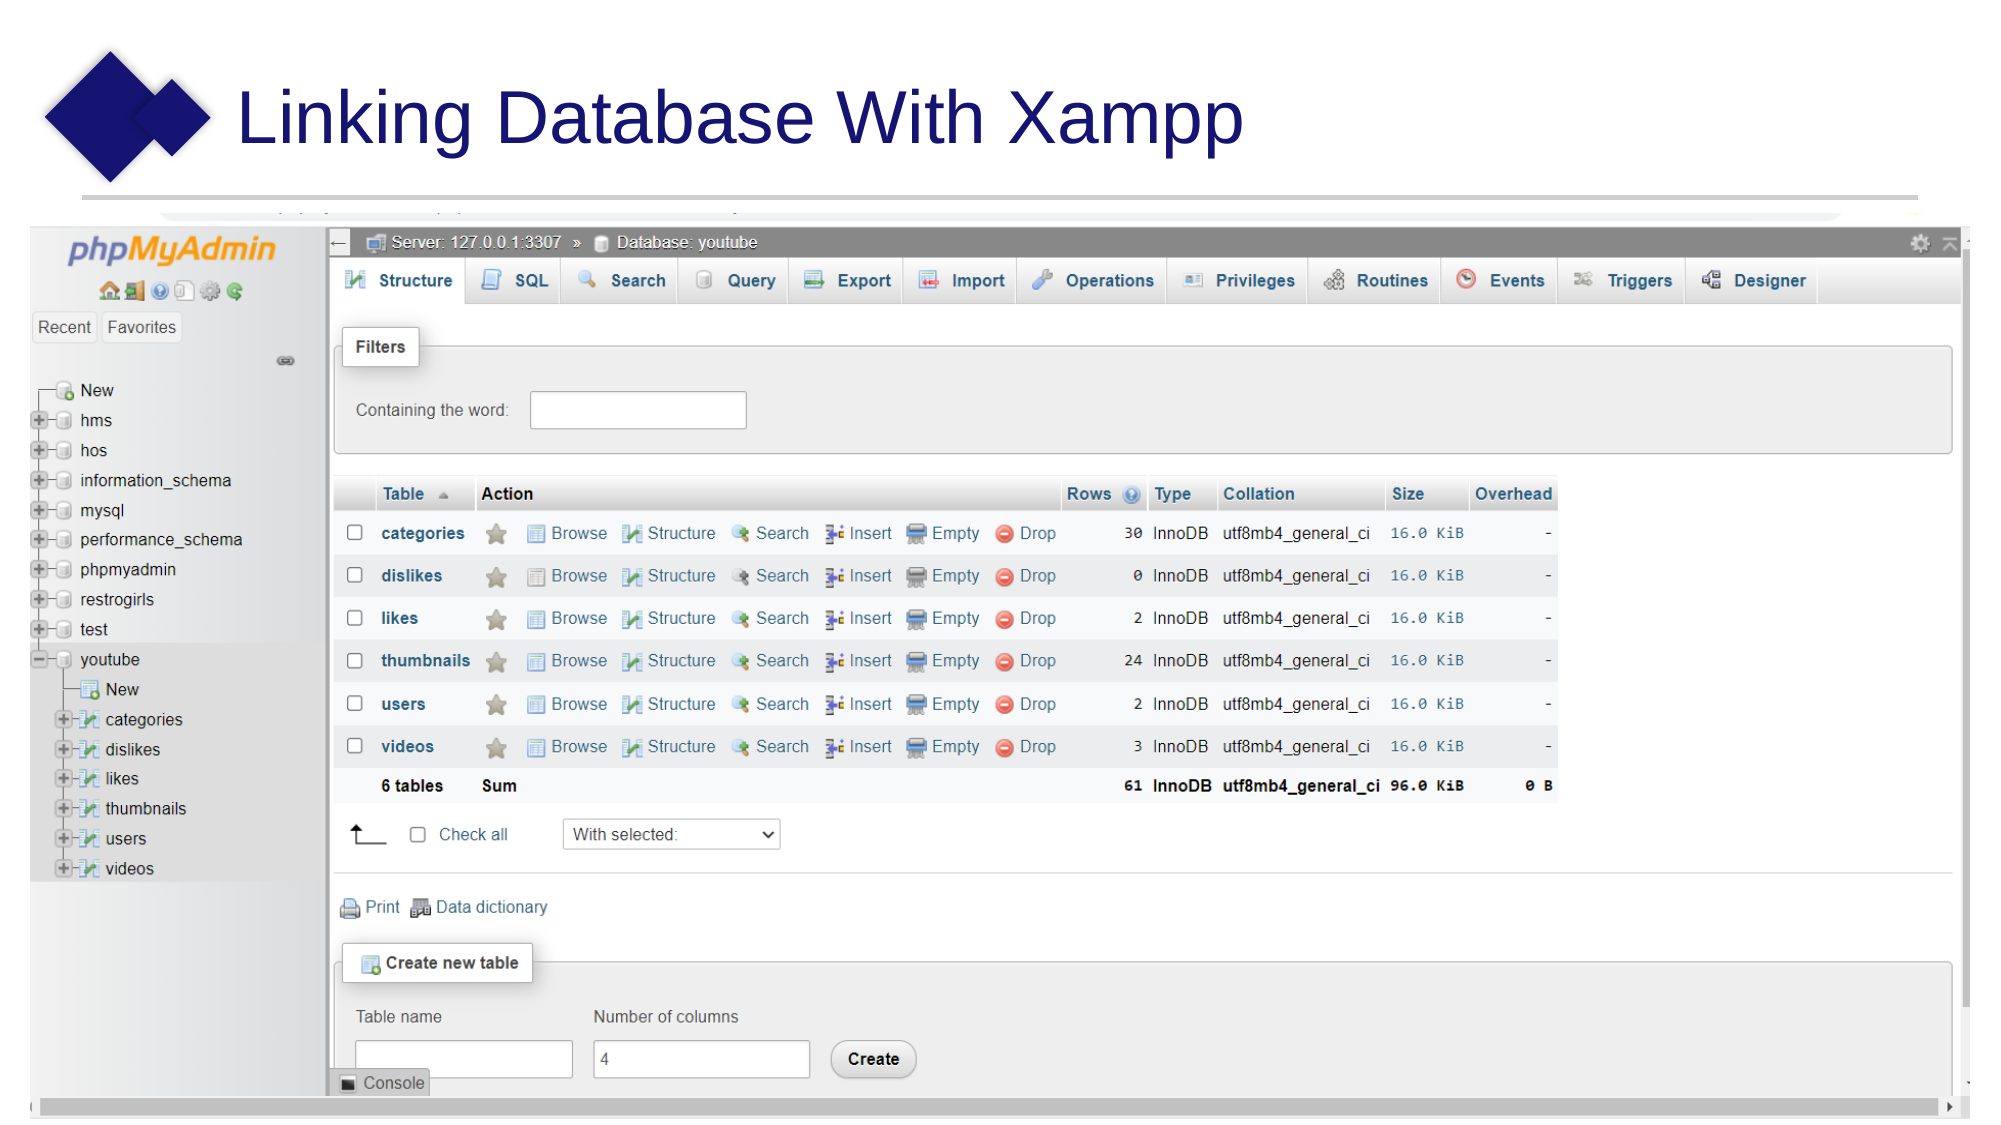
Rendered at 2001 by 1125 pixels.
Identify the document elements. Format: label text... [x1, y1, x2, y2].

text_box [133, 79, 211, 157]
text_box [44, 51, 150, 183]
text_box Linking Database With Xampp [221, 60, 1635, 166]
picture [30, 213, 1970, 1125]
